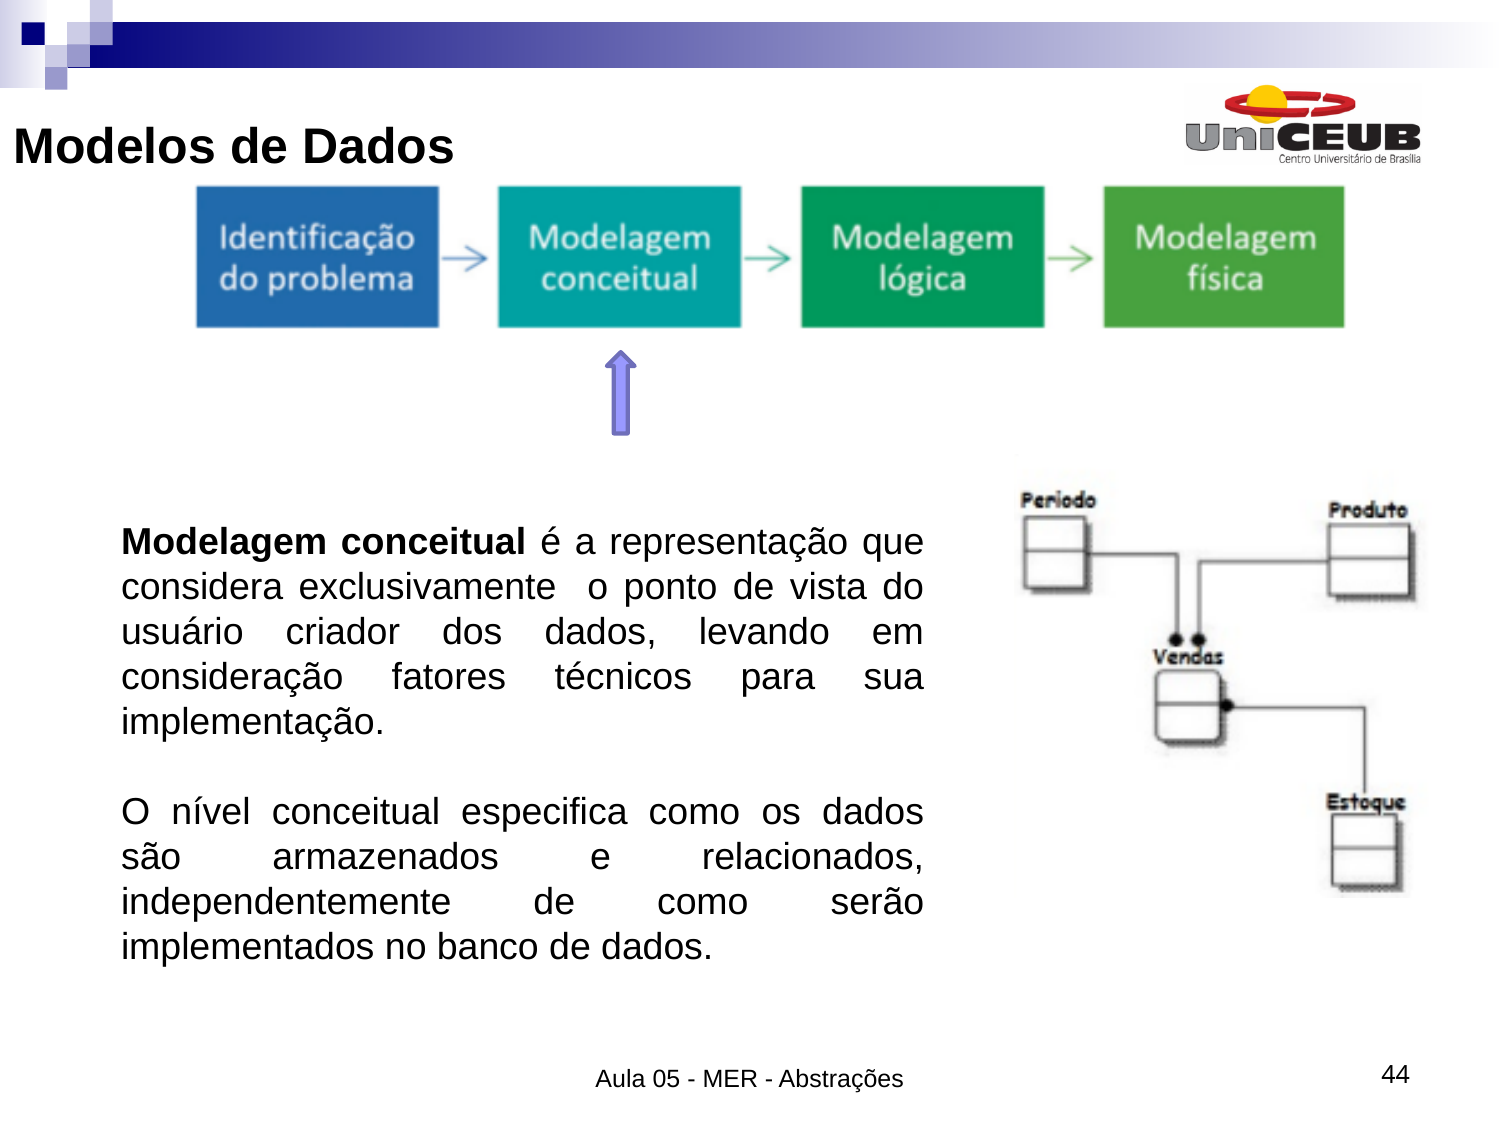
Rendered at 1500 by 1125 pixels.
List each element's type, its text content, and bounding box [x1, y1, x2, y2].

text_box 44 [1074, 1024, 1425, 1100]
text_box [606, 361, 635, 434]
footer Aula 05 - MER - Abstrações [512, 1025, 988, 1100]
title Modelos de Dados [0, 31, 486, 257]
picture [1014, 454, 1441, 898]
text_box Modelagem conceitual é a representação que considera exclusivamente o ponto de vista do usuário criador dos dados, levando em consideração fatores técnicos para sua implementação. O nível conceitual especifica como os dados são armazenados e relacionados, independentemente de como serão implementados no banco de dados. [106, 509, 940, 975]
picture [172, 83, 1422, 353]
